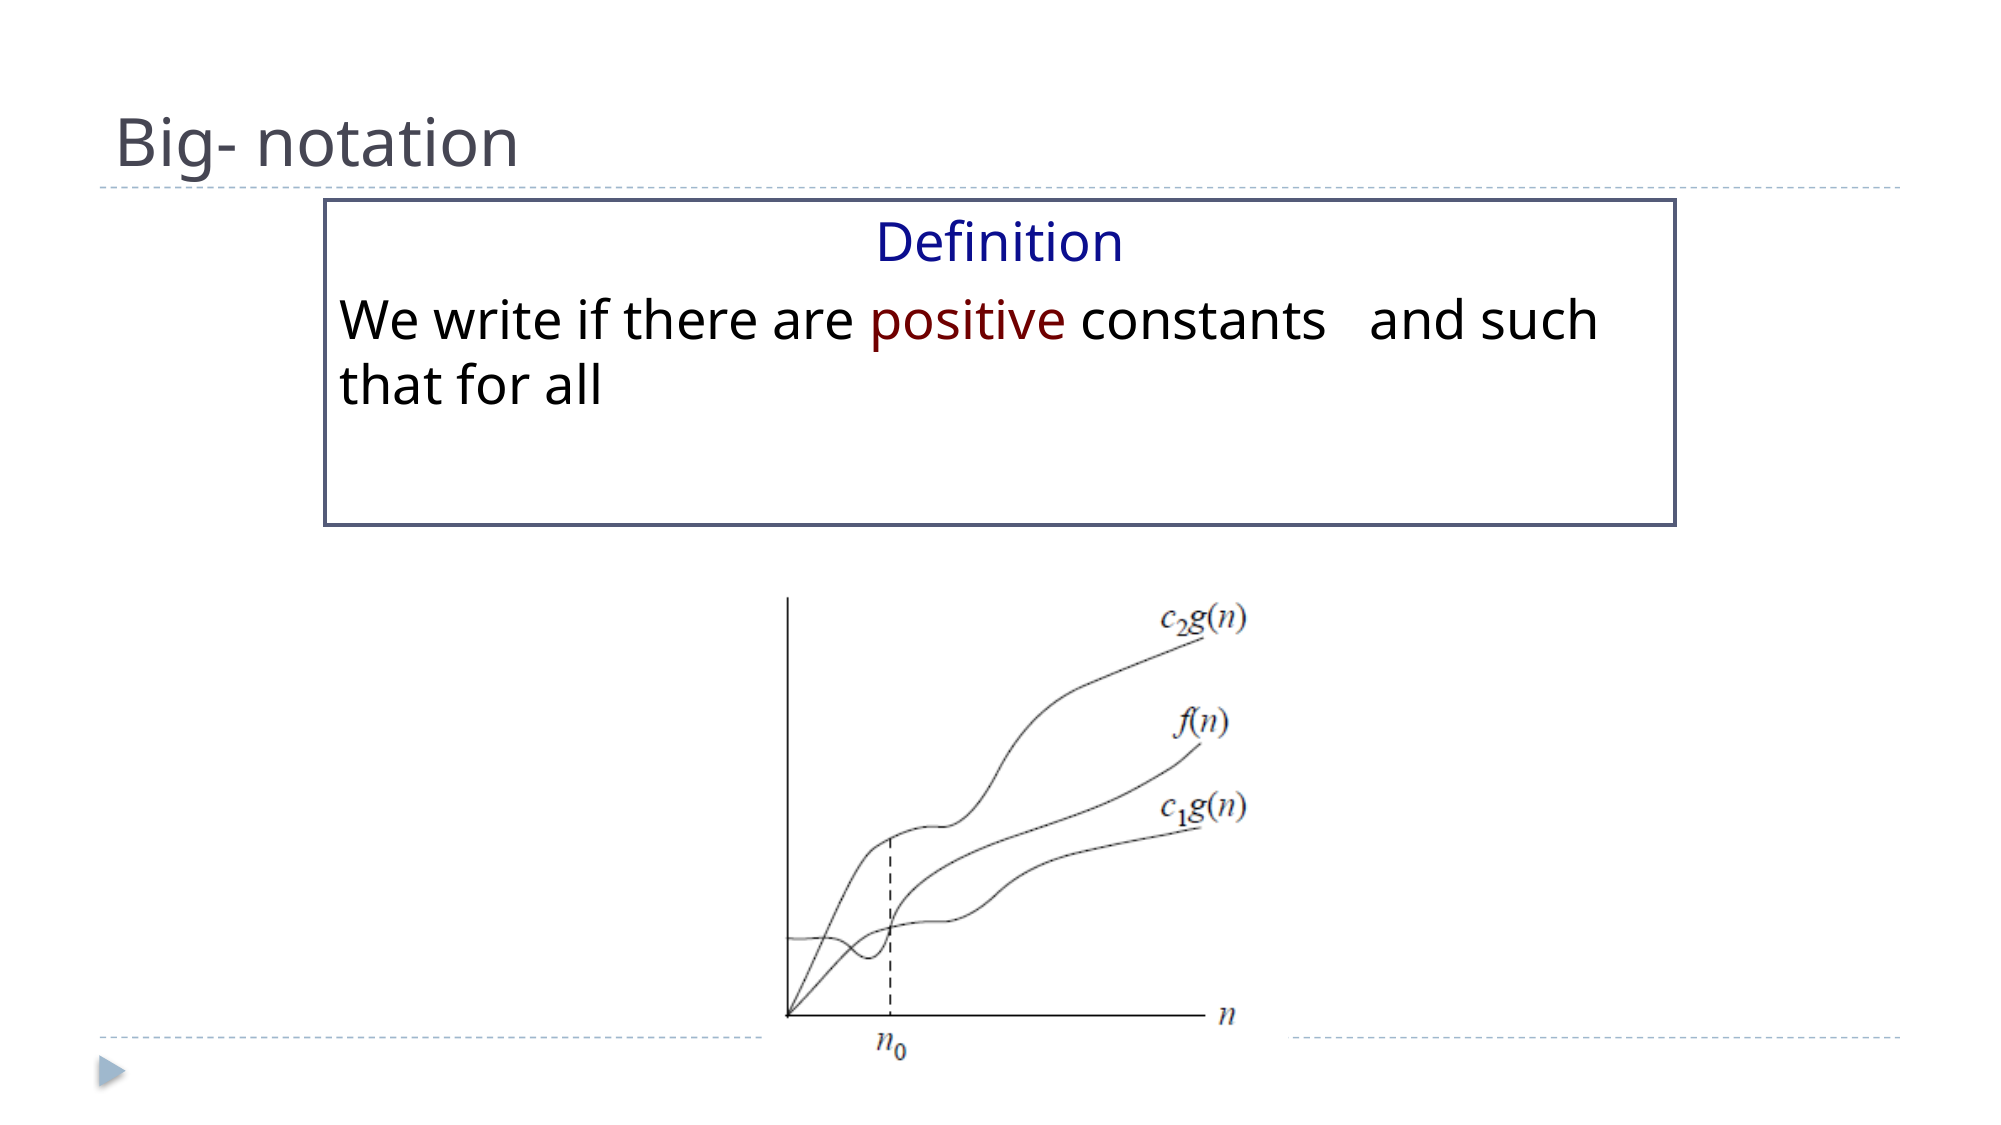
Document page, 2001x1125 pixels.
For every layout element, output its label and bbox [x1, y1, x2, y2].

picture [762, 574, 1288, 1079]
